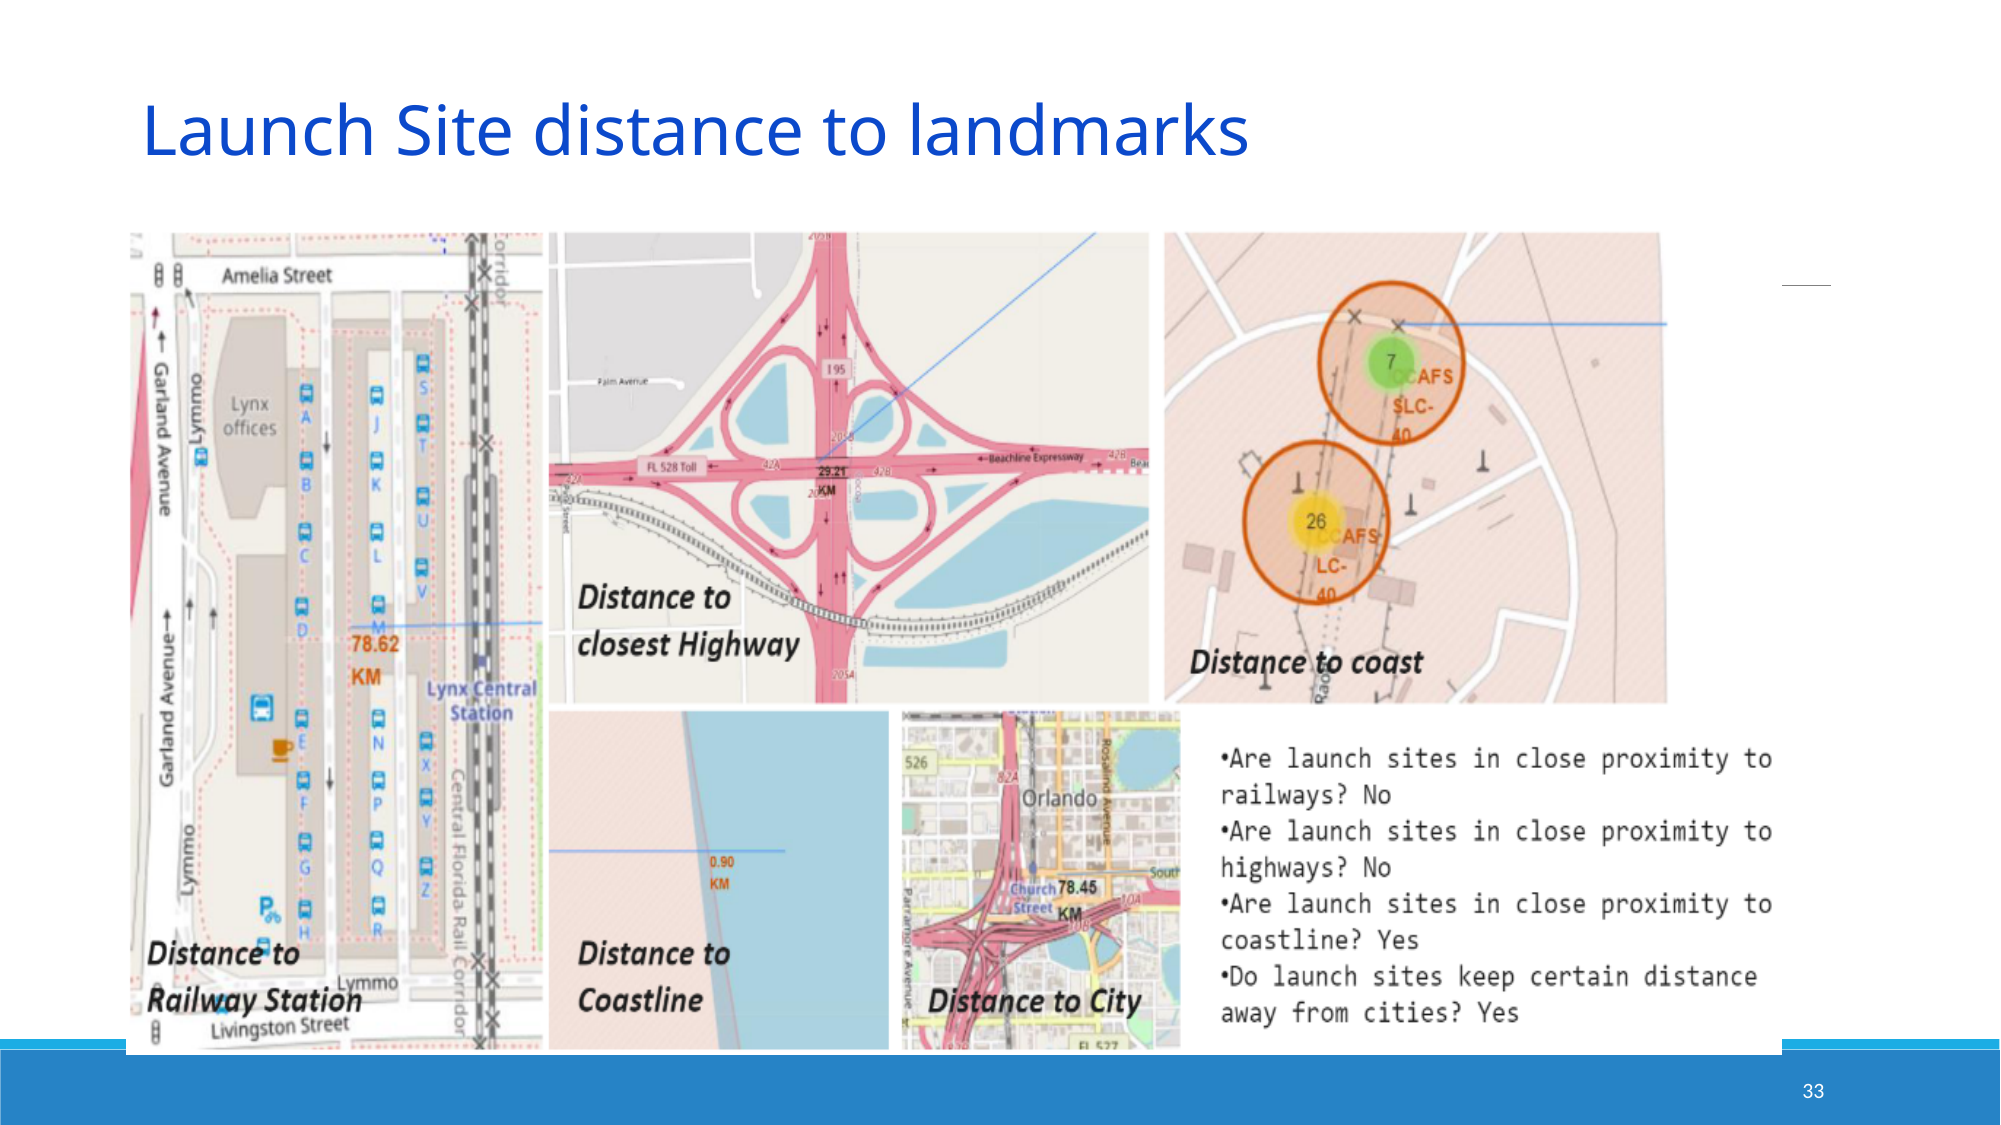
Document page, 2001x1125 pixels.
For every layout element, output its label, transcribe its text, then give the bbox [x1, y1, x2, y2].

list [125, 222, 1783, 1055]
slide_number 33 [1624, 1059, 1840, 1120]
text_box Launch Site distance to landmarks [126, 88, 1852, 179]
